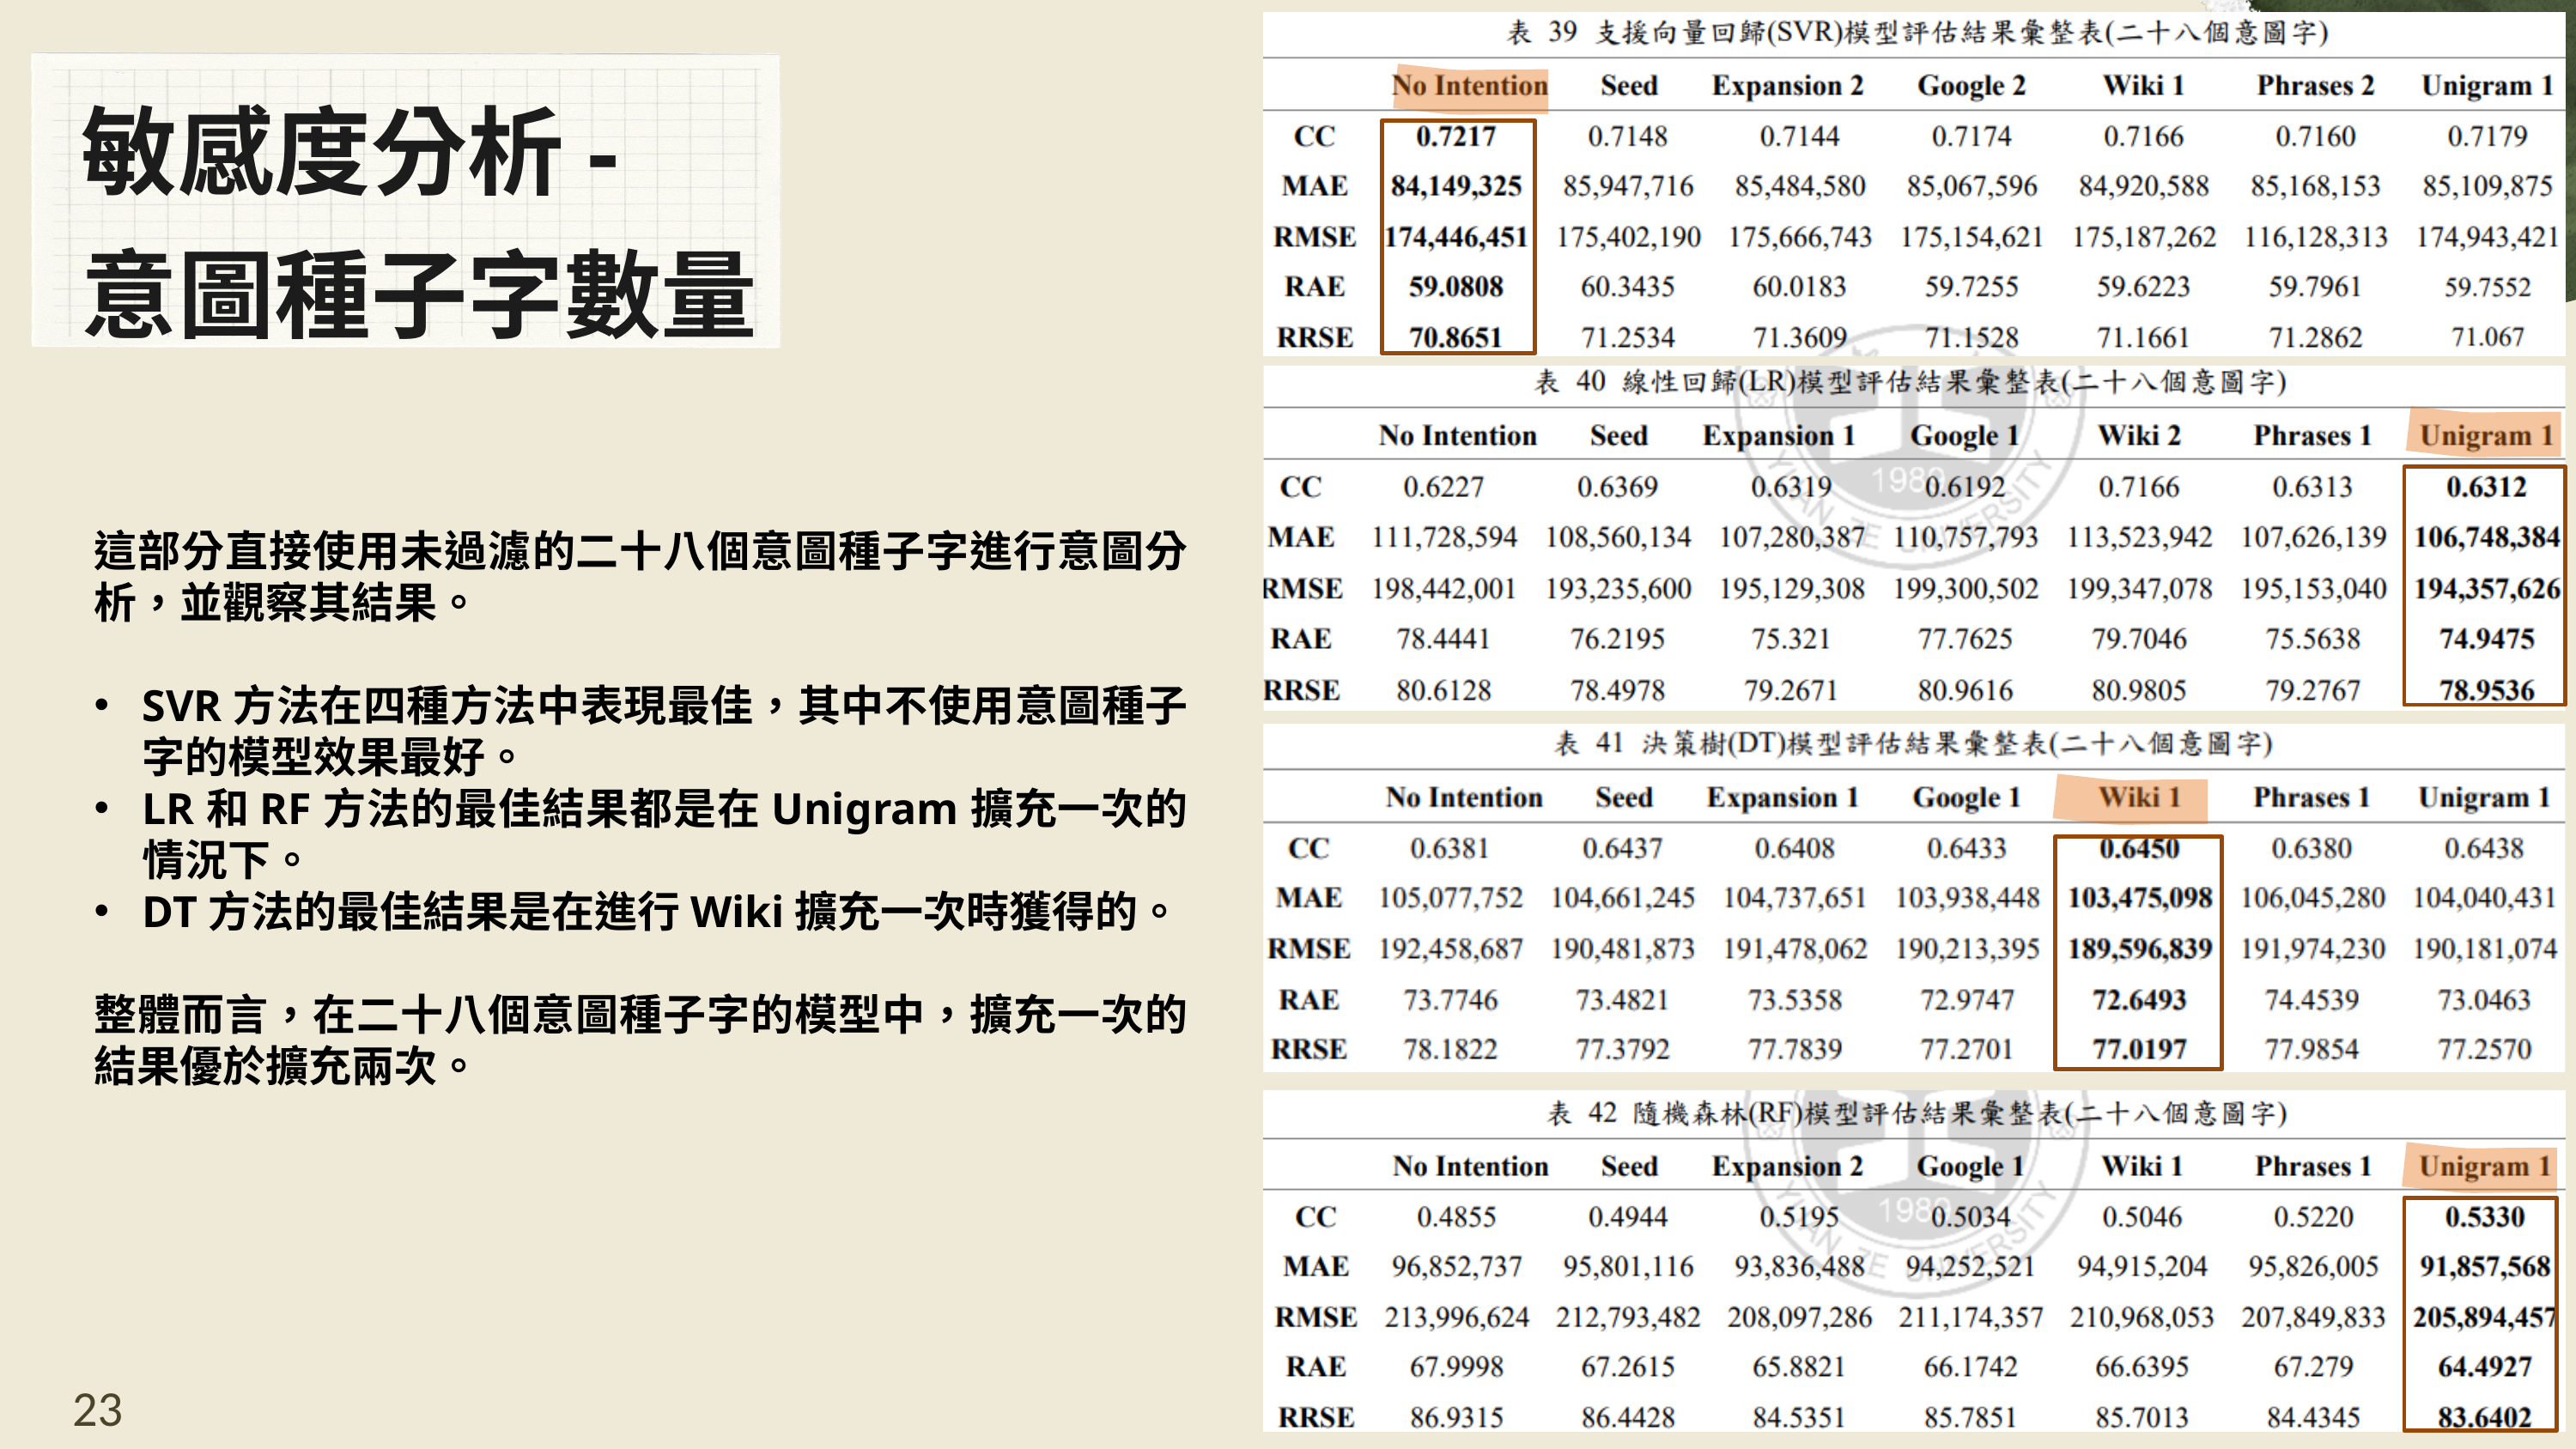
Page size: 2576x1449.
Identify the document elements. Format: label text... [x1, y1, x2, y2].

picture [1263, 1090, 2566, 1432]
picture [1263, 12, 2566, 357]
slide_number 22 [0, 1379, 137, 1432]
picture [1263, 724, 2566, 1073]
text_box 敏感度分析- 意圖種子字數量 [81, 64, 778, 351]
text_box [21, 46, 799, 353]
text_box 這部分直接使用未過濾的二十八個意圖種子字進行意圖分析，並觀察其結果。 SVR方法在四種方法中表現最佳，其中不使用意圖種子字的模型效果最好。 LR和RF方法的最佳結果都是在Unigram擴充一次的情況下。 DT方法的最佳結果是在進行Wiki擴充一次時獲得的。 整體而言，在二十八個意圖種子字的模型中，擴充一次的結果優於擴充兩次。 [81, 518, 1201, 1097]
picture [1263, 366, 2566, 711]
text_box [2135, 0, 2576, 301]
